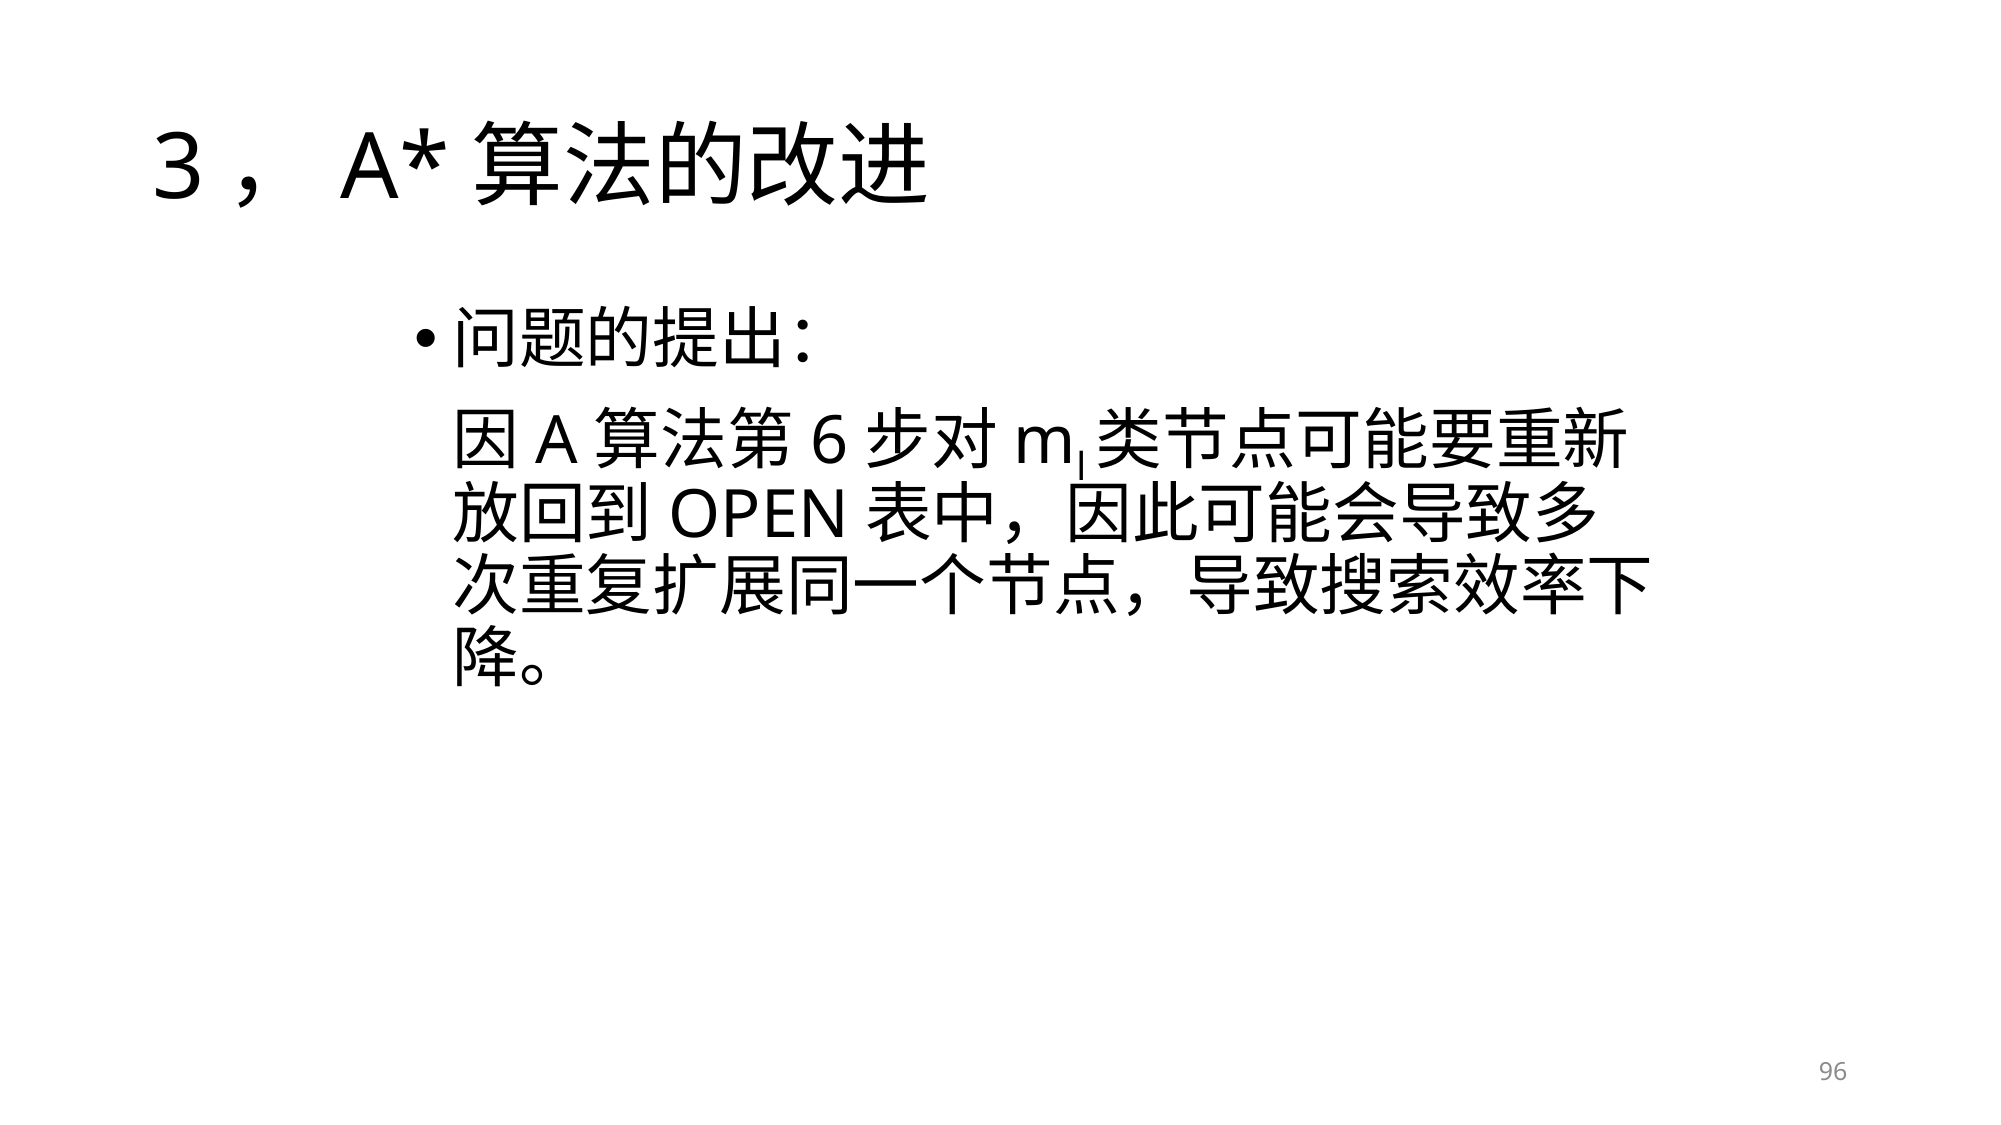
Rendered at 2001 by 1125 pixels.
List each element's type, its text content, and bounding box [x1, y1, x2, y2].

slide_number 96 [1412, 1042, 1863, 1103]
title 3，A*算法的改进 [137, 59, 1863, 278]
list 问题的提出： 因A算法第6步对ml类节点可能要重新放回到OPEN表中，因此可能会导致多次重复扩展同一个节点，导致搜索效率下降。 [399, 297, 1675, 988]
